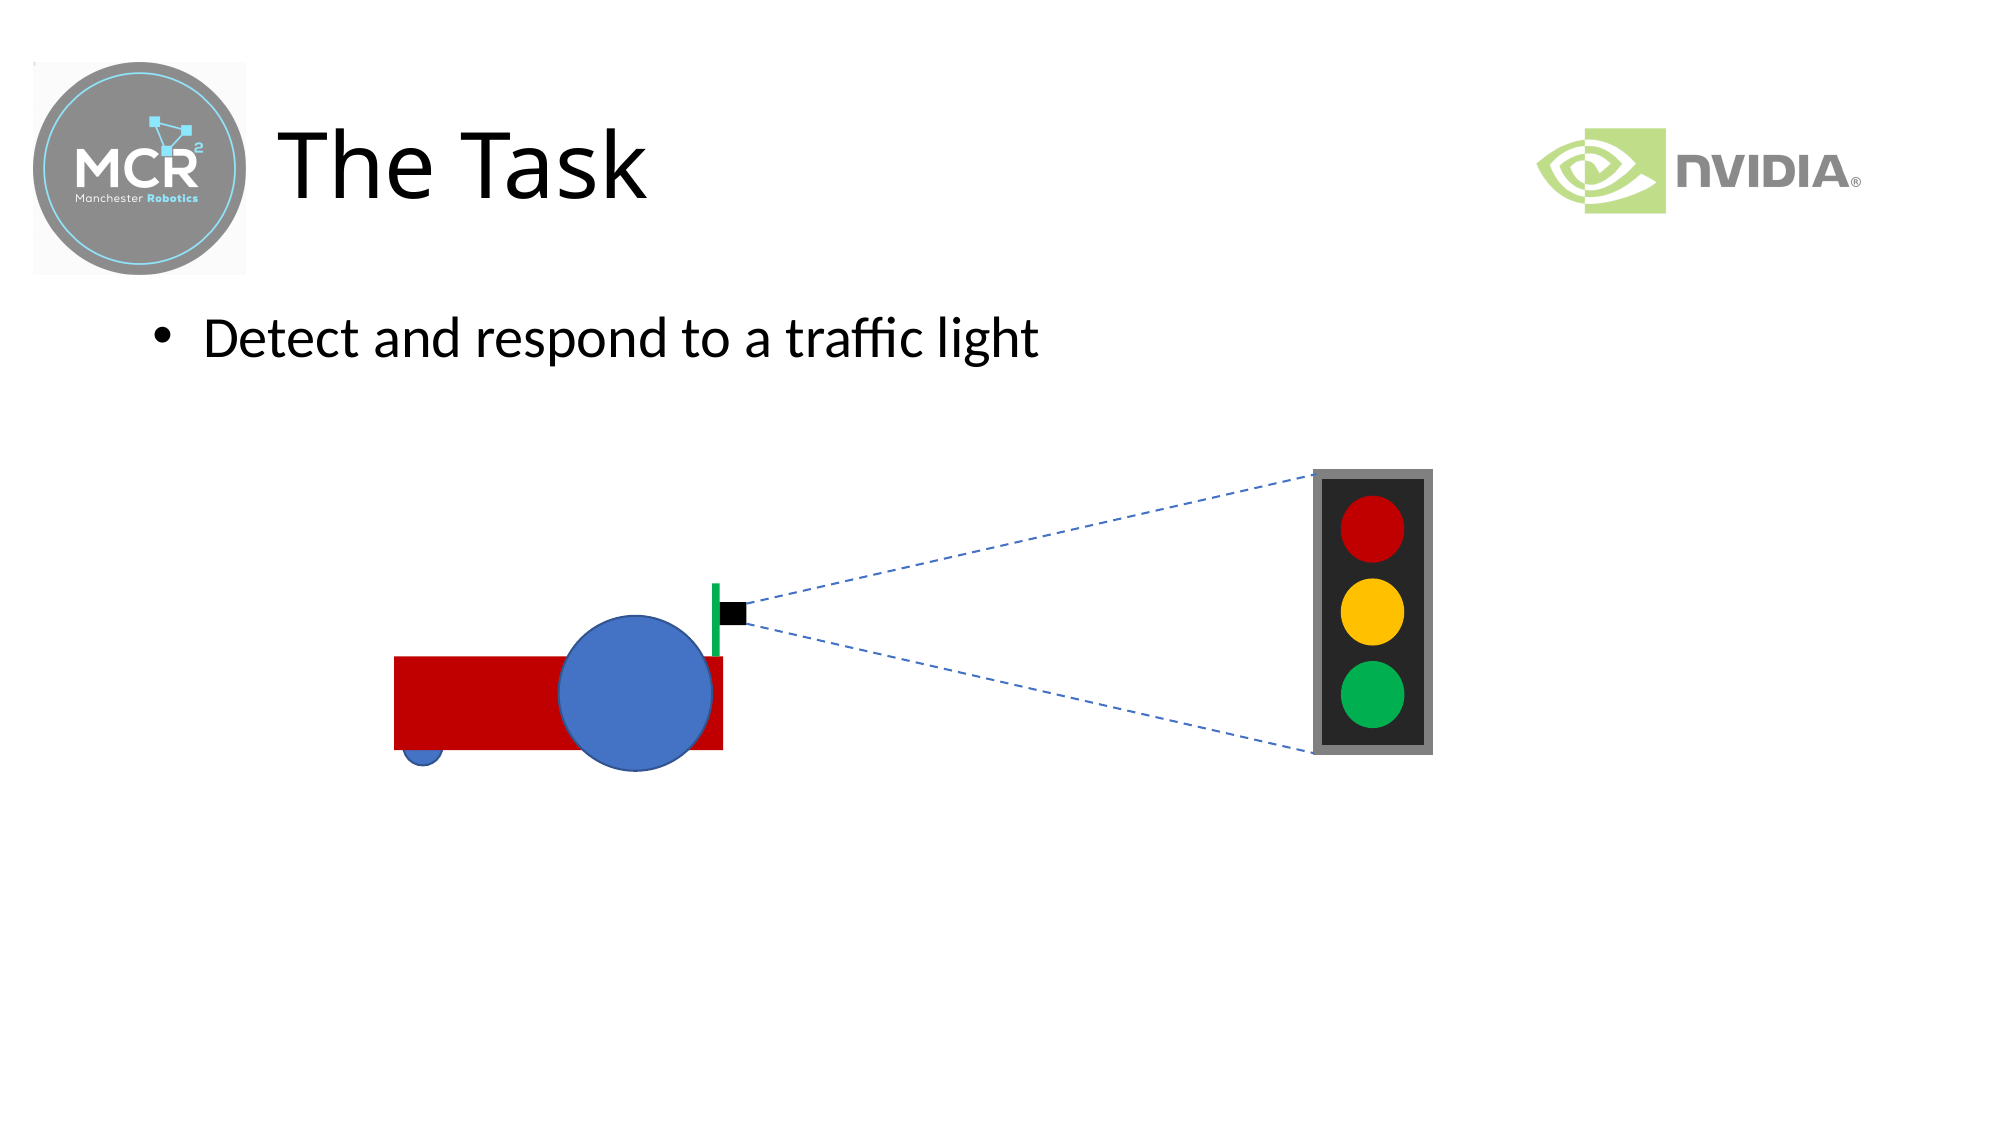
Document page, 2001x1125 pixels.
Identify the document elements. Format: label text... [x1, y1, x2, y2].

list Detect and respond to a traffic light [137, 299, 1863, 1014]
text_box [393, 583, 747, 771]
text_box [746, 474, 1317, 754]
title The Task [262, 59, 1518, 278]
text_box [1317, 474, 1429, 750]
